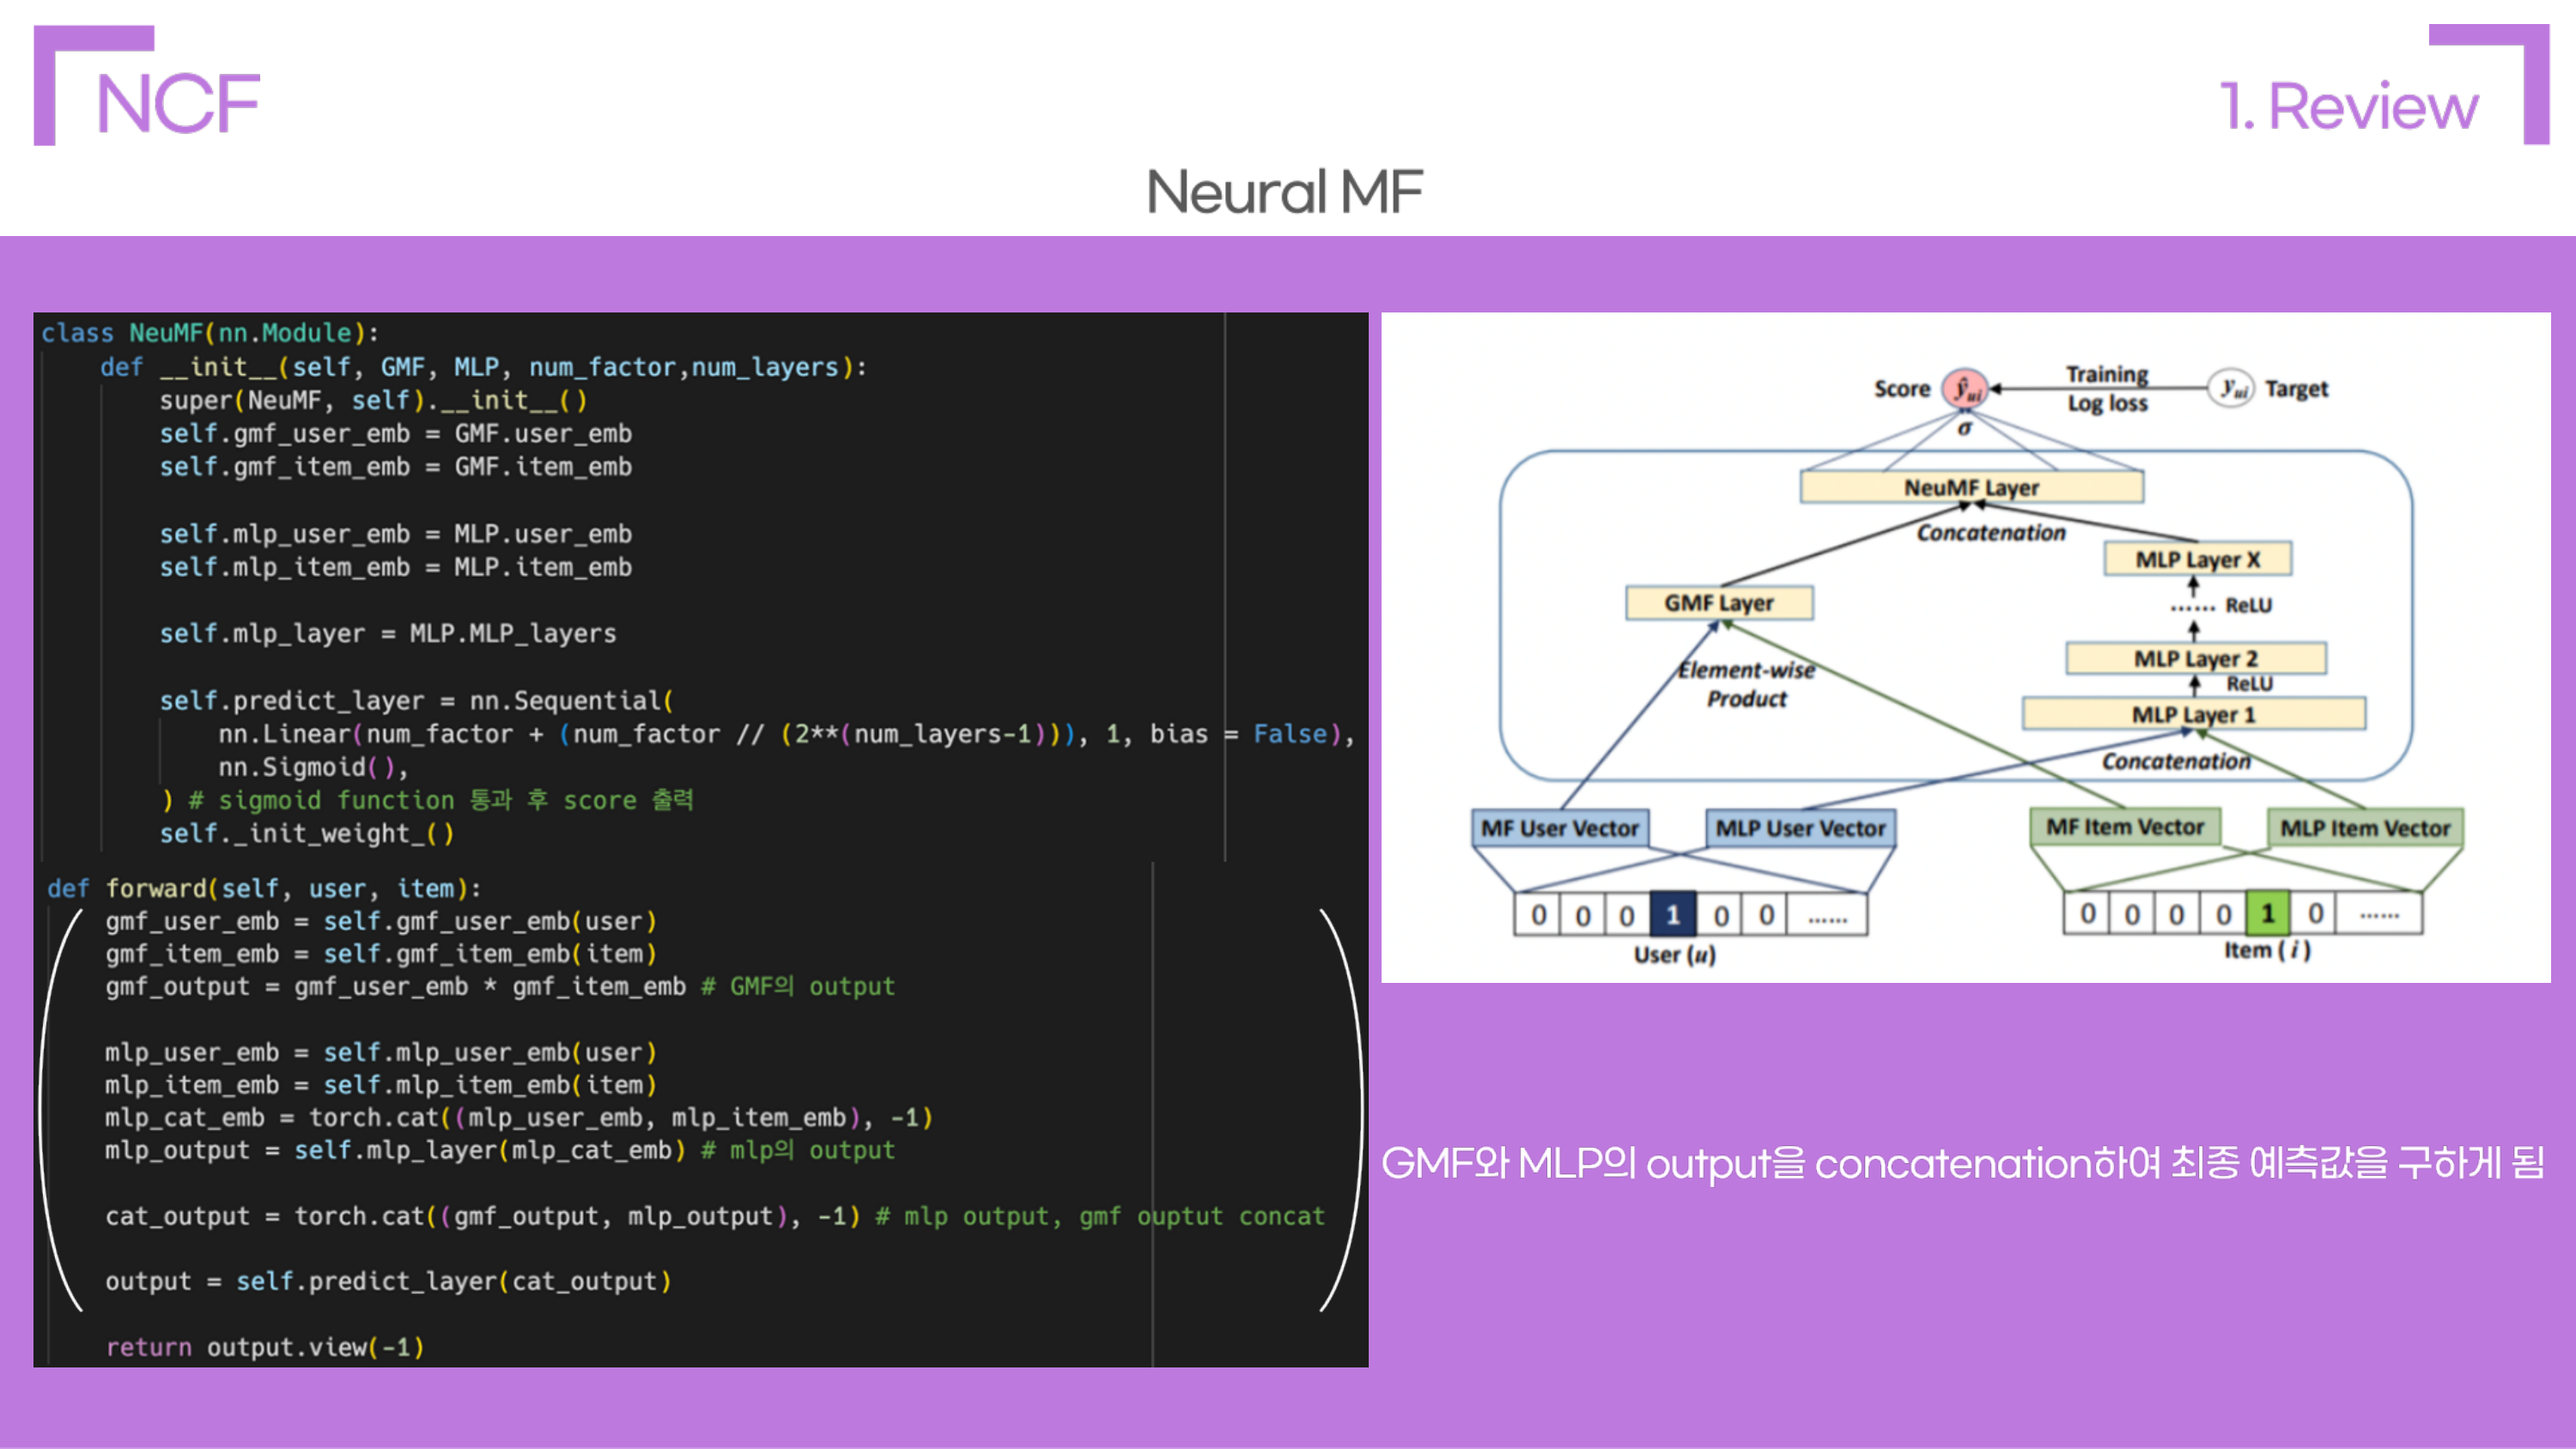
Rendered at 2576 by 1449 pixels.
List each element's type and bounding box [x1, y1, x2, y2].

text_box [33, 24, 155, 146]
text_box [0, 0, 2576, 233]
text_box [1382, 312, 2551, 983]
picture [1376, 1134, 2565, 1212]
picture [1139, 153, 1458, 239]
text_box [33, 312, 1369, 848]
text_box [2429, 24, 2551, 146]
text_box [33, 848, 1369, 1373]
picture [2202, 62, 2513, 157]
picture [83, 49, 304, 167]
text_box [0, 236, 2576, 1449]
